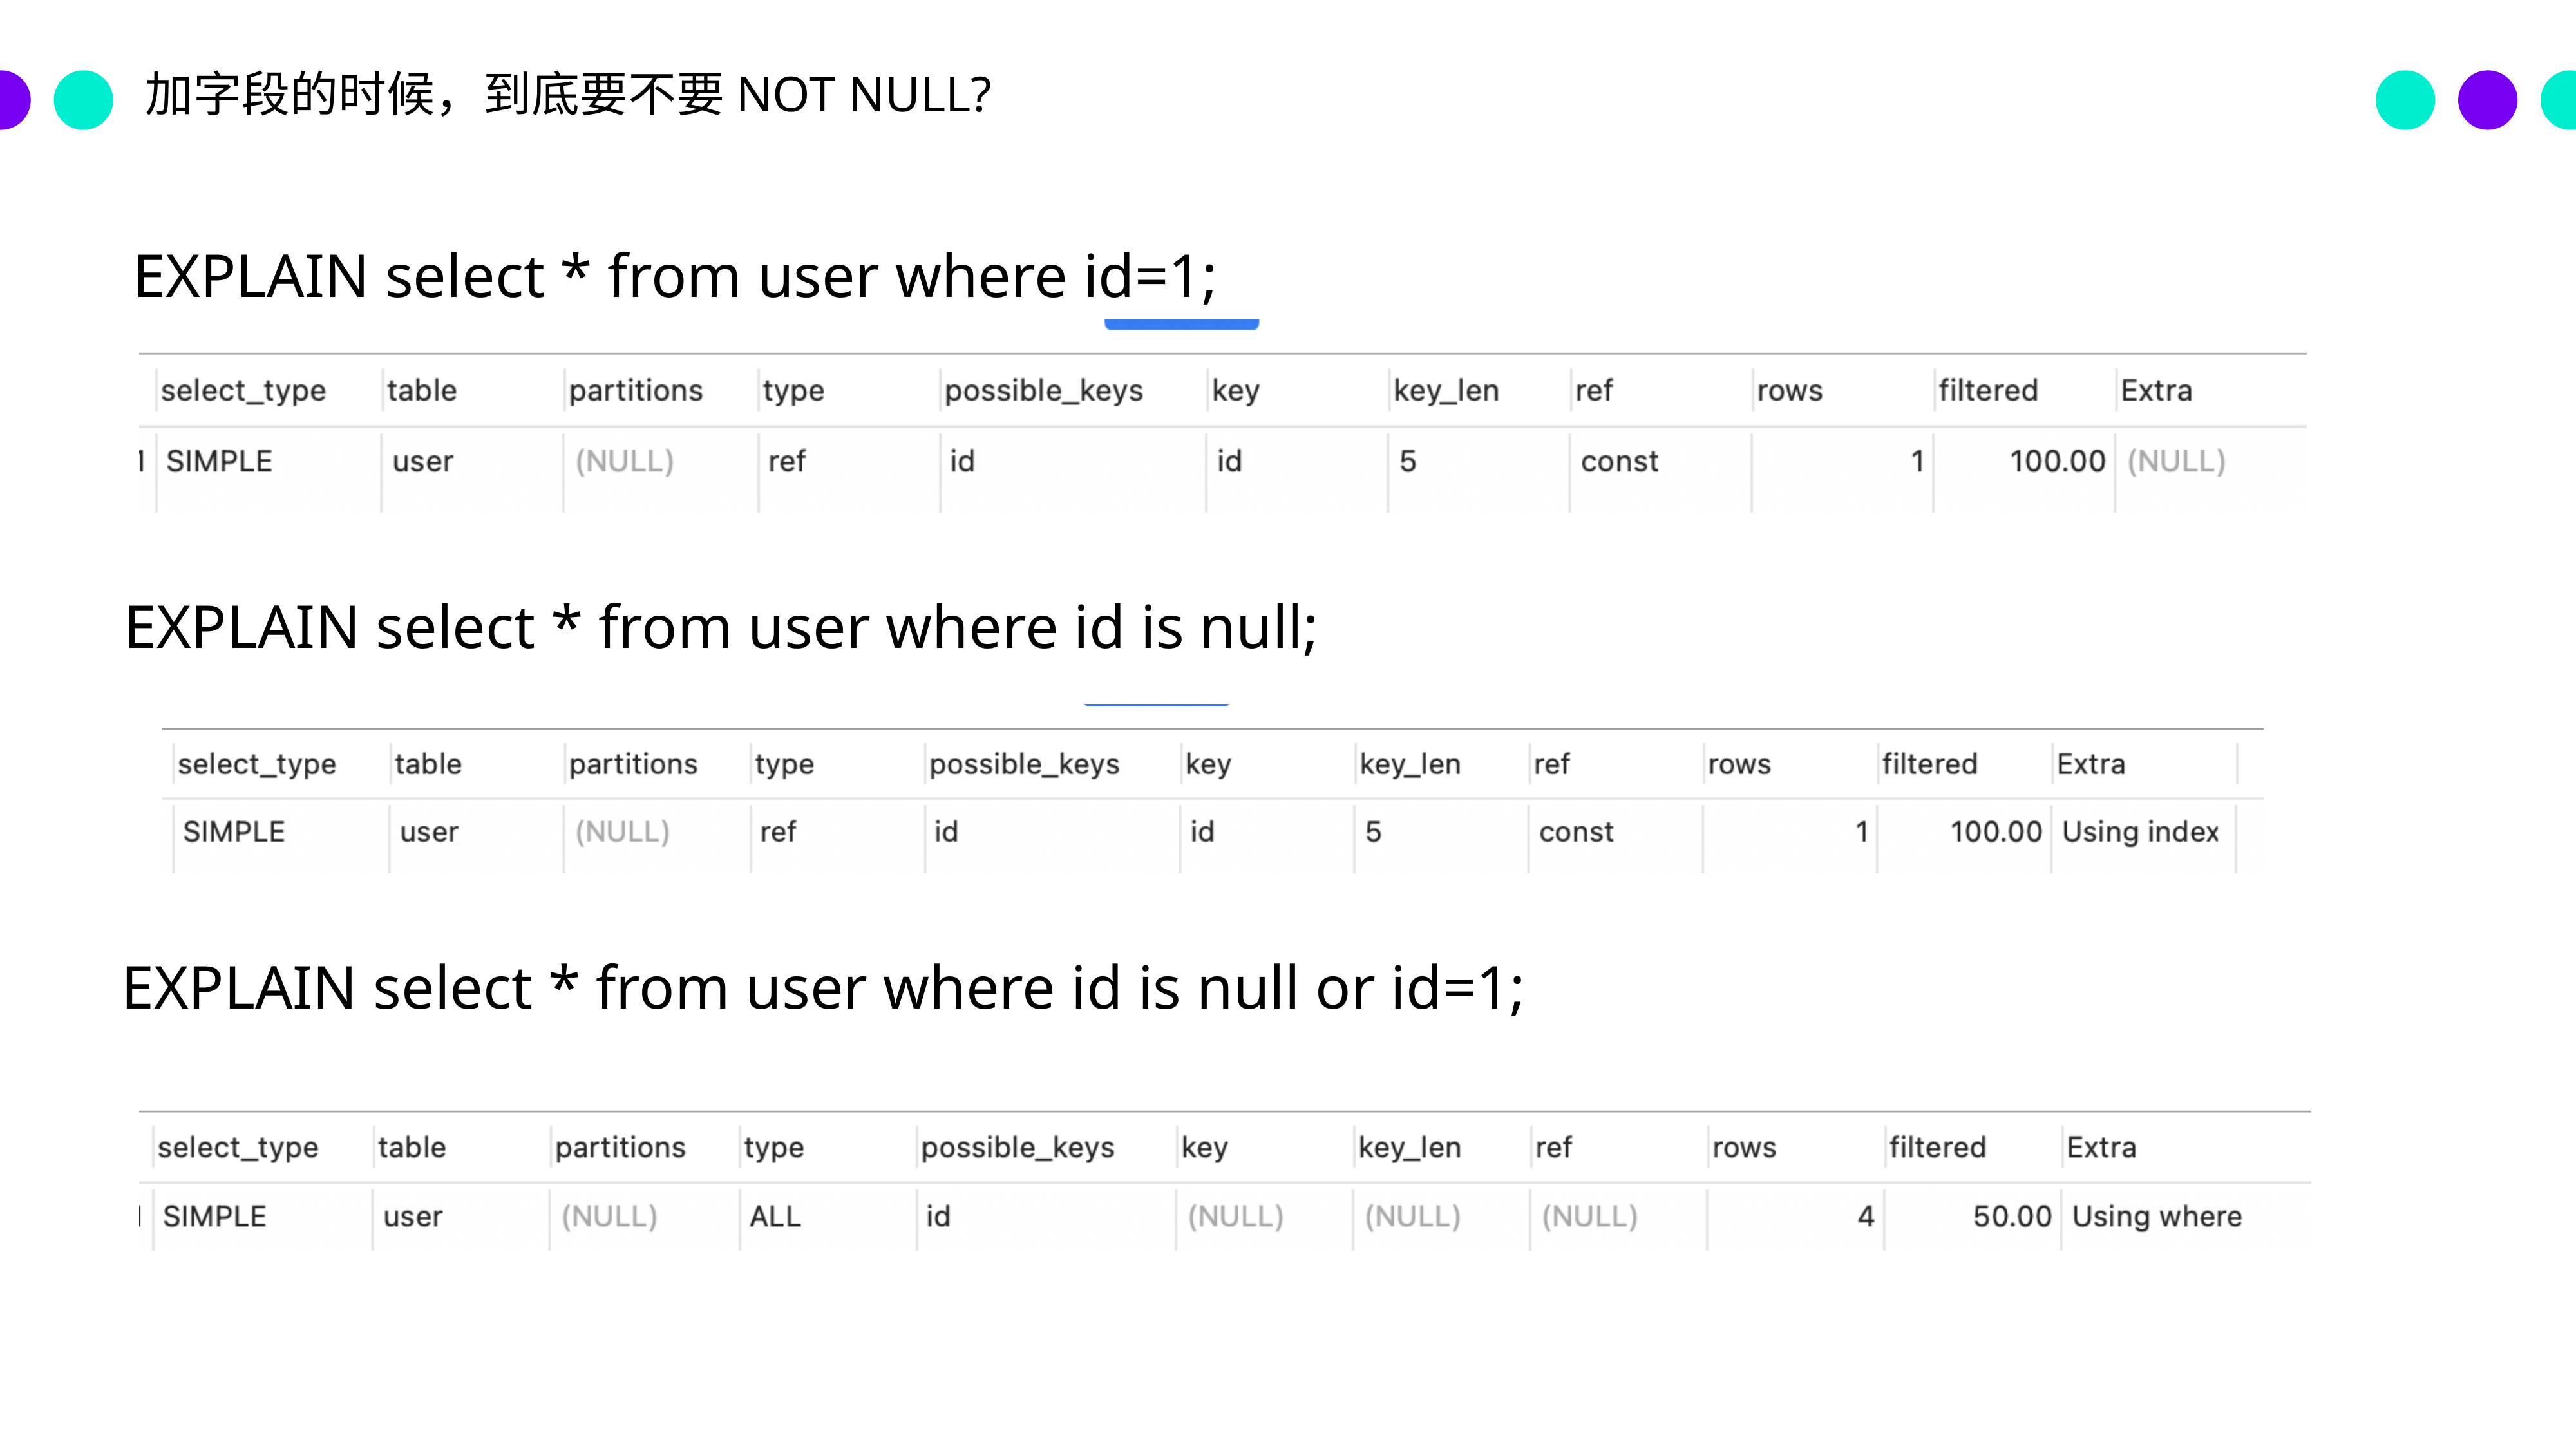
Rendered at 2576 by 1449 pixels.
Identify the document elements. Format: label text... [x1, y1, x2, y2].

text_box 加字段的时候，到底要不要NOT NULL? [139, 64, 1112, 128]
picture [139, 319, 2307, 513]
text_box EXPLAIN select * from user where id is null or id=1; [115, 944, 1533, 1026]
text_box EXPLAIN select * from user where id is null; [118, 583, 1326, 666]
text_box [2375, 70, 2576, 130]
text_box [0, 70, 113, 130]
picture [139, 1097, 2311, 1251]
text_box EXPLAIN select * from user where id=1; [124, 233, 1229, 314]
picture [162, 704, 2264, 873]
